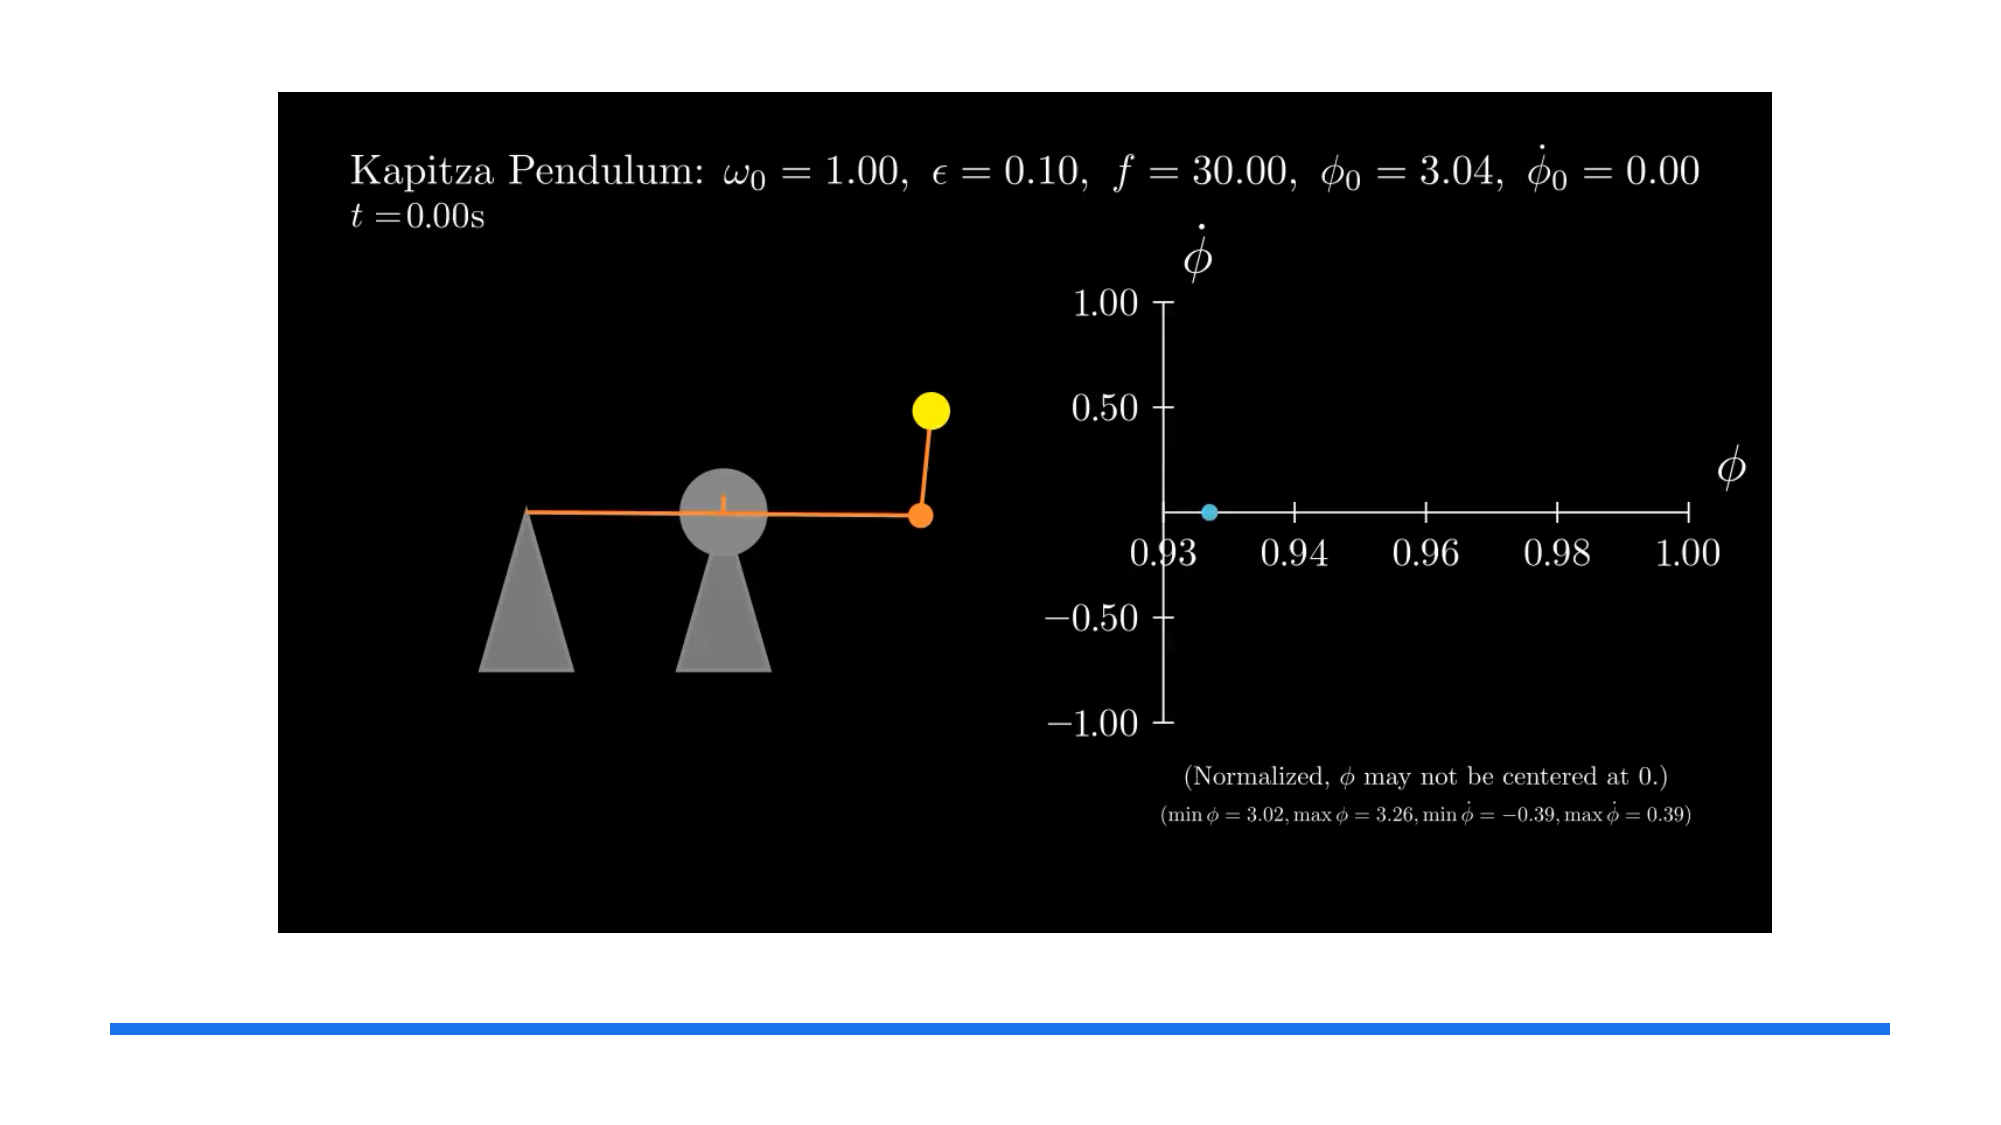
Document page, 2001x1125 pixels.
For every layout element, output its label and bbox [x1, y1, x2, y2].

list [277, 91, 1773, 933]
text_box [0, 0, 2000, 1125]
